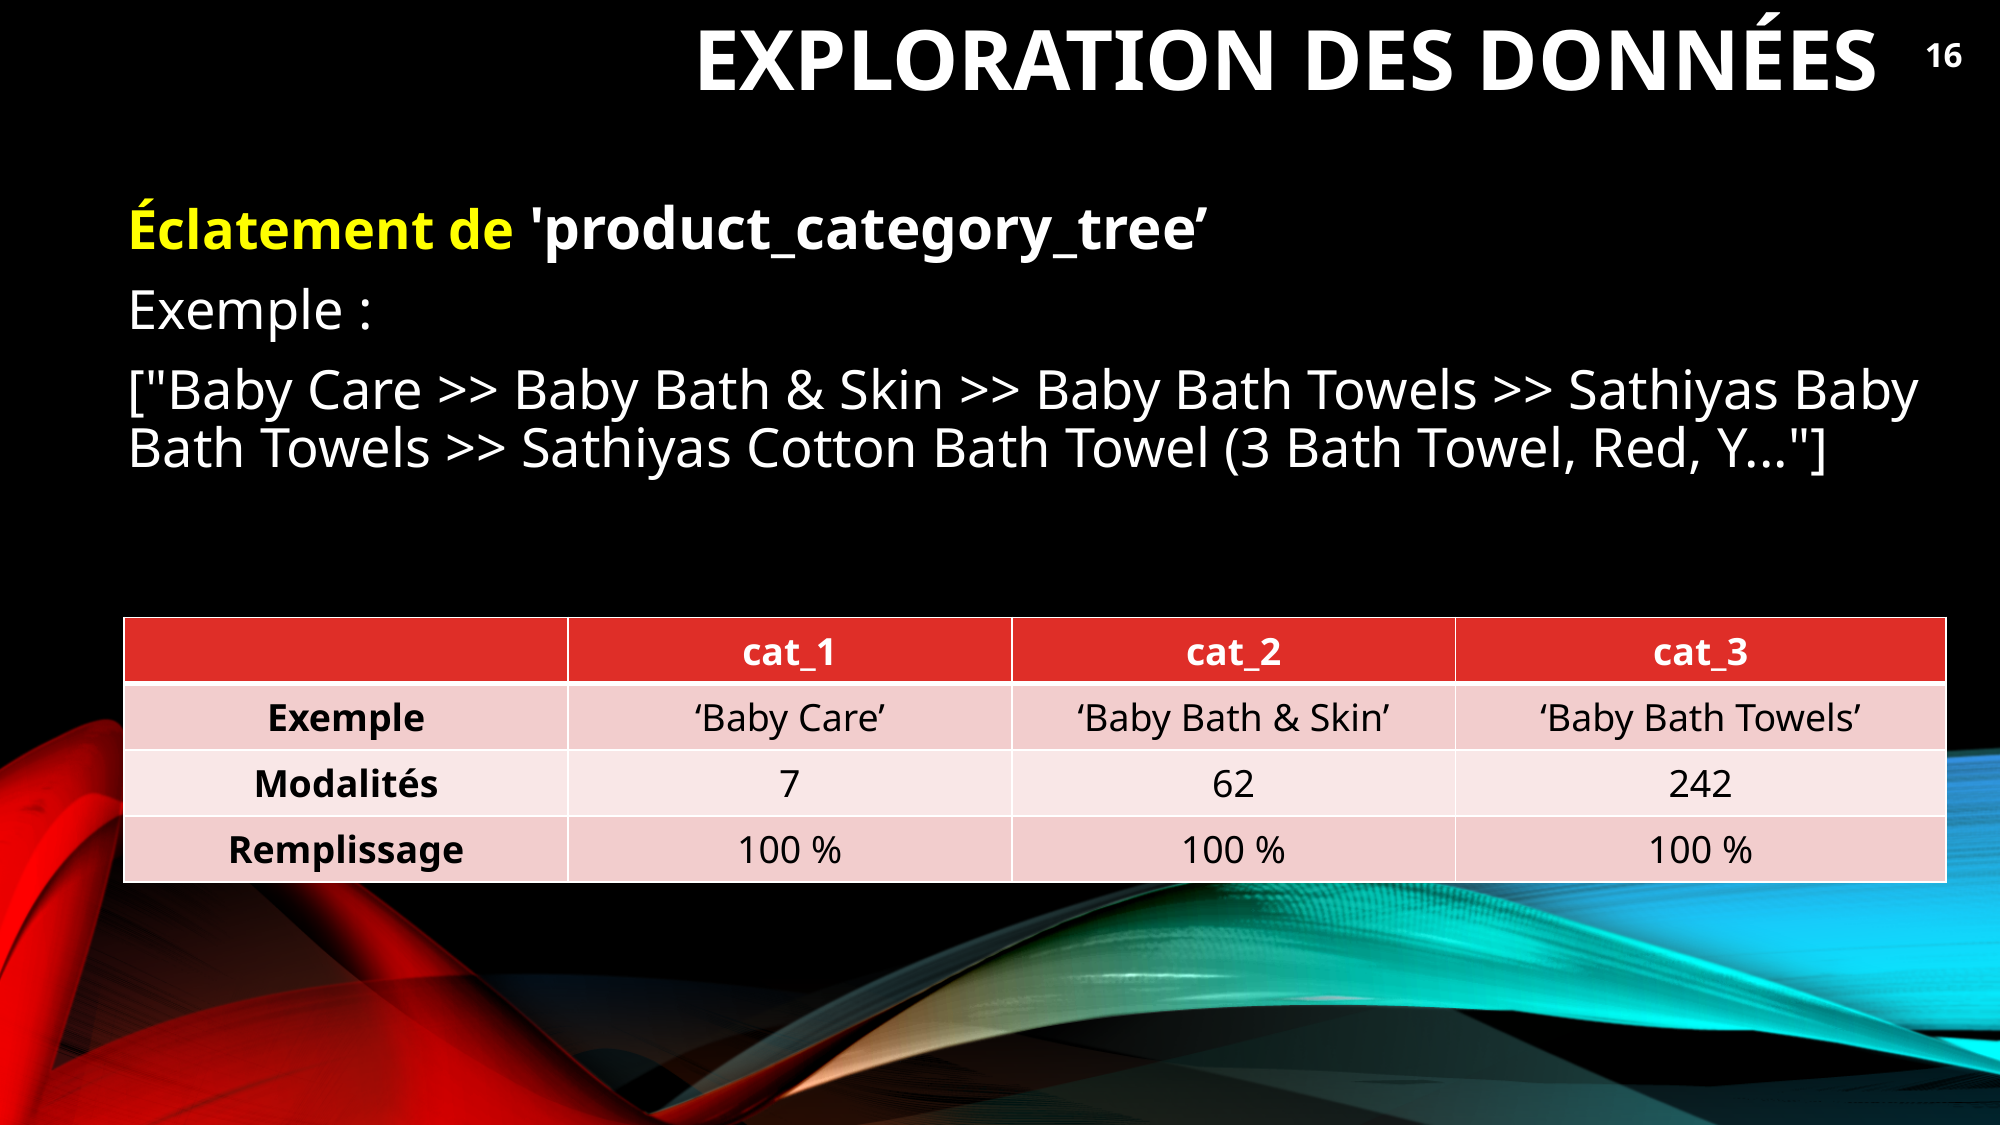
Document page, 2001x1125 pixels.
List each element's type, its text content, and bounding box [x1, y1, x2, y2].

slide_number 16 [1872, 27, 1978, 88]
table_cell Modalités [125, 751, 567, 815]
table_cell Remplissage [125, 817, 567, 881]
table_header cat_2 [1013, 618, 1455, 681]
table_cell 100 % [1456, 817, 1945, 881]
table_cell 100 % [1013, 817, 1455, 881]
table_header cat_1 [569, 618, 1011, 681]
table_cell ‘Baby Care’ [569, 686, 1011, 749]
title Exploration des données [358, 0, 1895, 116]
table_cell Exemple [125, 686, 567, 749]
table_cell 100 % [569, 817, 1011, 881]
table_header cat_3 [1456, 618, 1945, 681]
picture [0, 717, 2000, 1125]
table_cell 242 [1456, 751, 1945, 815]
list Éclatement de 'product_category_tree’ Exemple : ["Baby Care >> Baby Bath & Skin >> Baby Bath Towels >> Sathiyas Baby Bath Towels >> Sathiyas Cotton Bath Towel (3 Bath Towel, Red, Y..."] [112, 192, 1958, 1098]
table_cell 62 [1013, 751, 1455, 815]
table_header [125, 618, 567, 681]
table_cell ‘Baby Bath & Skin’ [1013, 686, 1455, 749]
table_cell ‘Baby Bath Towels’ [1456, 686, 1945, 749]
table_cell 7 [569, 751, 1011, 815]
